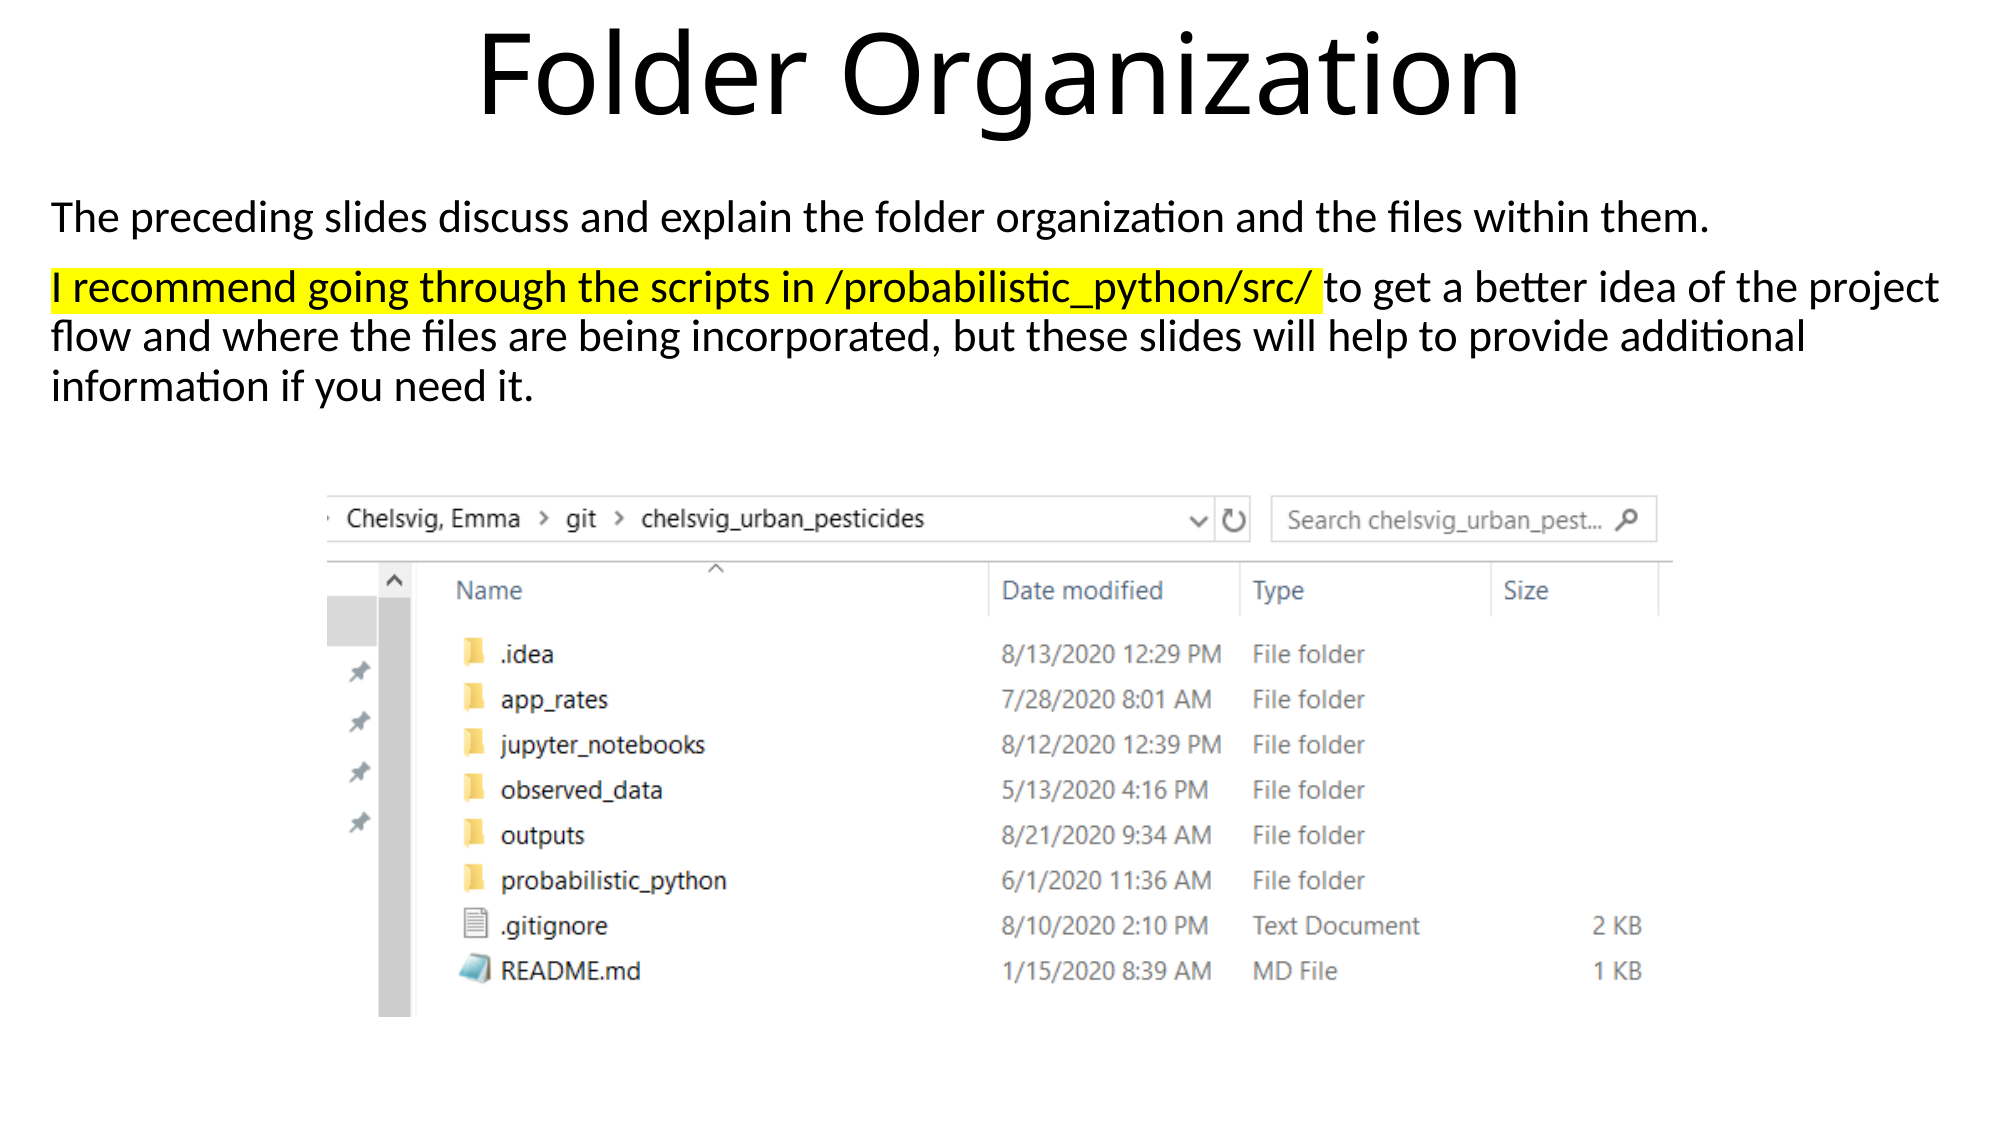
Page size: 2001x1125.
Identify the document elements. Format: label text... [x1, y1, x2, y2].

title Folder Organization [249, 10, 1750, 147]
picture [327, 494, 1673, 1017]
subtitle The preceding slides discuss and explain the folder organization and the files within them. I recommend going through the scripts in /probabilistic_python/src/ to get a better idea of the project flow and where the files are being incorporated, but these slides will help to provide additional information if you need it. [35, 185, 2000, 457]
